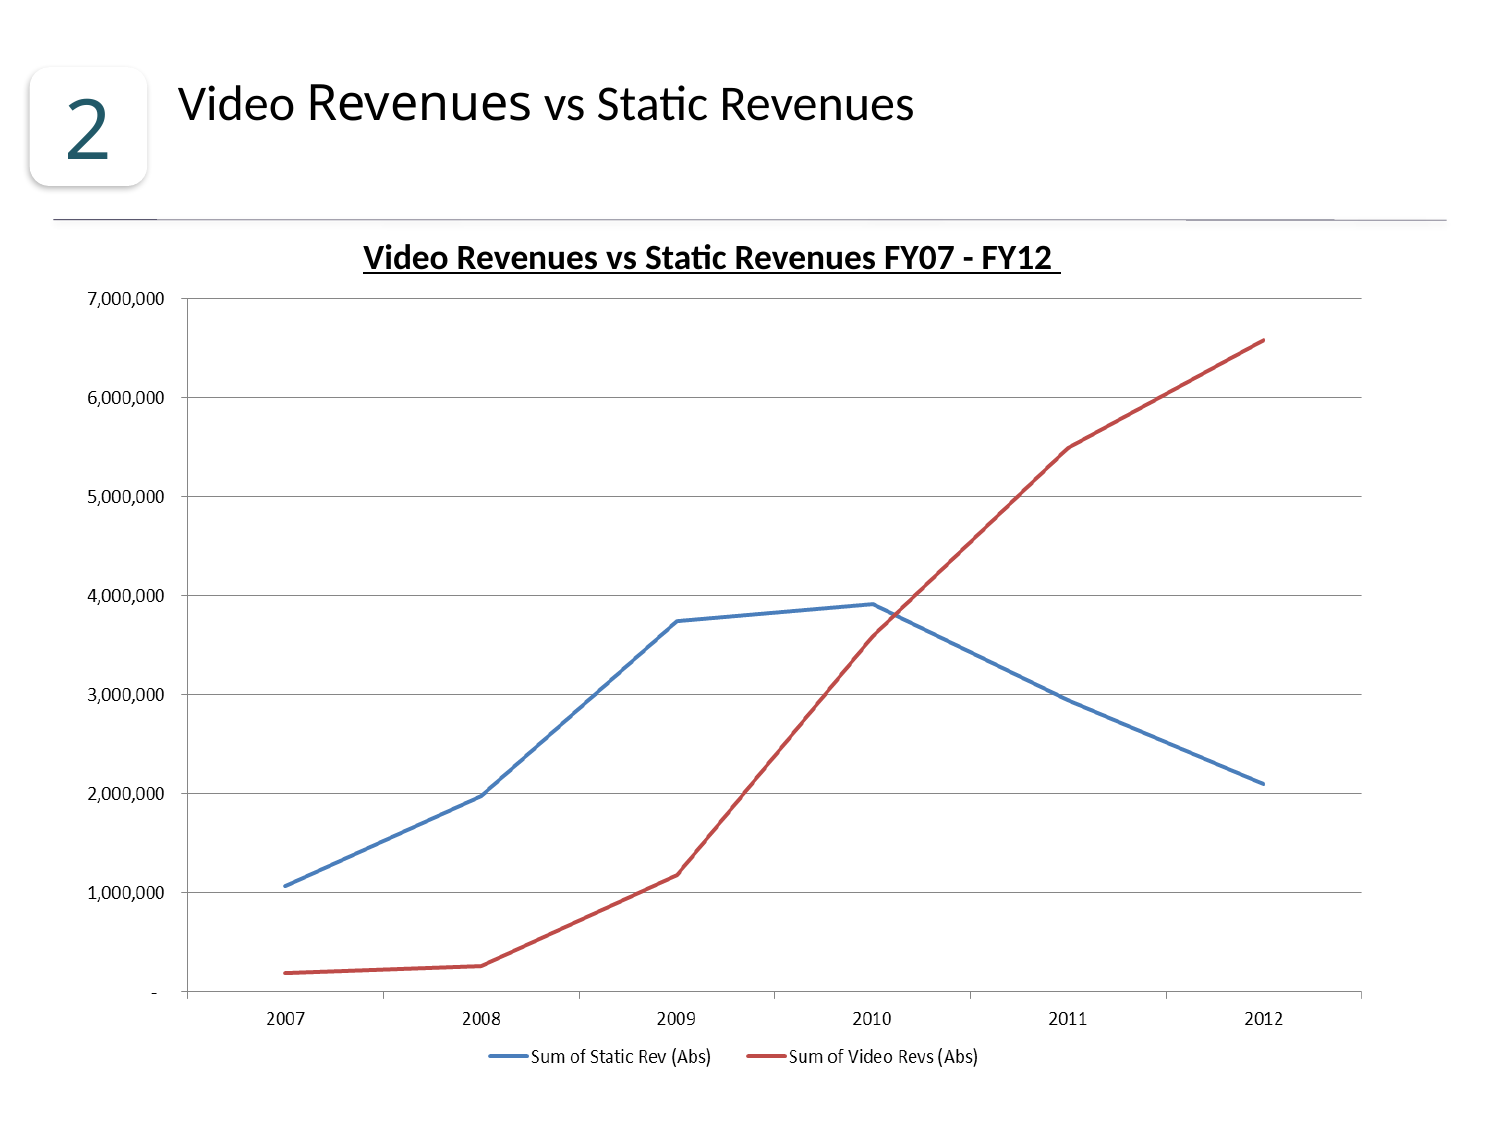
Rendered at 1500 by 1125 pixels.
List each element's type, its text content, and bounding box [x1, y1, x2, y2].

text_box Video Revenues vs Static Revenues FY07 - FY12 [348, 213, 1121, 218]
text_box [39, 261, 1422, 1097]
text_box 2 [28, 66, 148, 187]
text_box Video Revenues vs Static Revenues FY07 - FY12 [348, 229, 1121, 259]
title Video Revenues vs Static Revenues [162, 58, 1447, 143]
